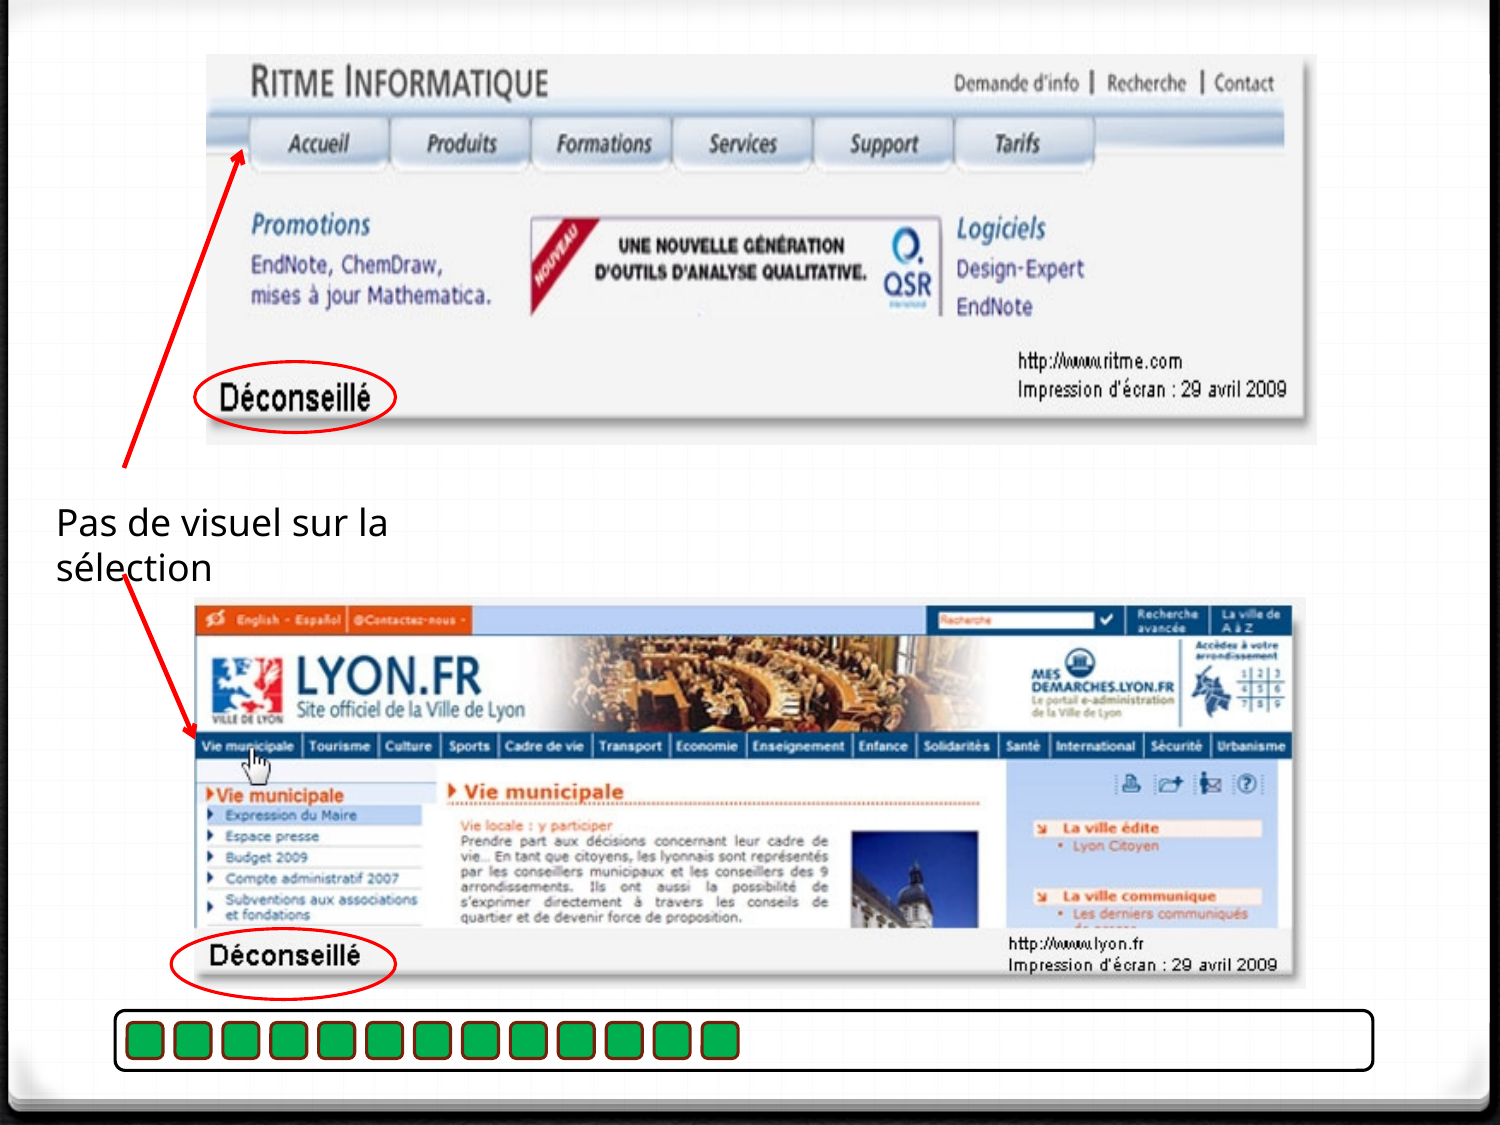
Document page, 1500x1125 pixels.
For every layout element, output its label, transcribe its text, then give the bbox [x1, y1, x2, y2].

text_box [173, 1020, 213, 1061]
text_box [508, 1020, 548, 1061]
text_box [269, 1020, 309, 1061]
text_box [23, 249, 343, 368]
text_box [113, 1008, 1375, 1072]
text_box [76, 621, 243, 693]
text_box [169, 943, 188, 985]
text_box [460, 1020, 501, 1061]
text_box [604, 1020, 644, 1061]
text_box [231, 997, 336, 1002]
text_box [412, 1020, 453, 1061]
text_box [652, 1020, 692, 1061]
text_box [221, 1020, 261, 1061]
text_box [365, 1020, 405, 1061]
text_box [193, 383, 200, 411]
text_box [700, 1020, 740, 1061]
text_box [556, 1020, 596, 1061]
text_box [125, 1020, 165, 1061]
text_box Pas de visuel sur la sélection [41, 491, 532, 597]
picture [0, 0, 1500, 1125]
text_box [317, 1020, 357, 1061]
